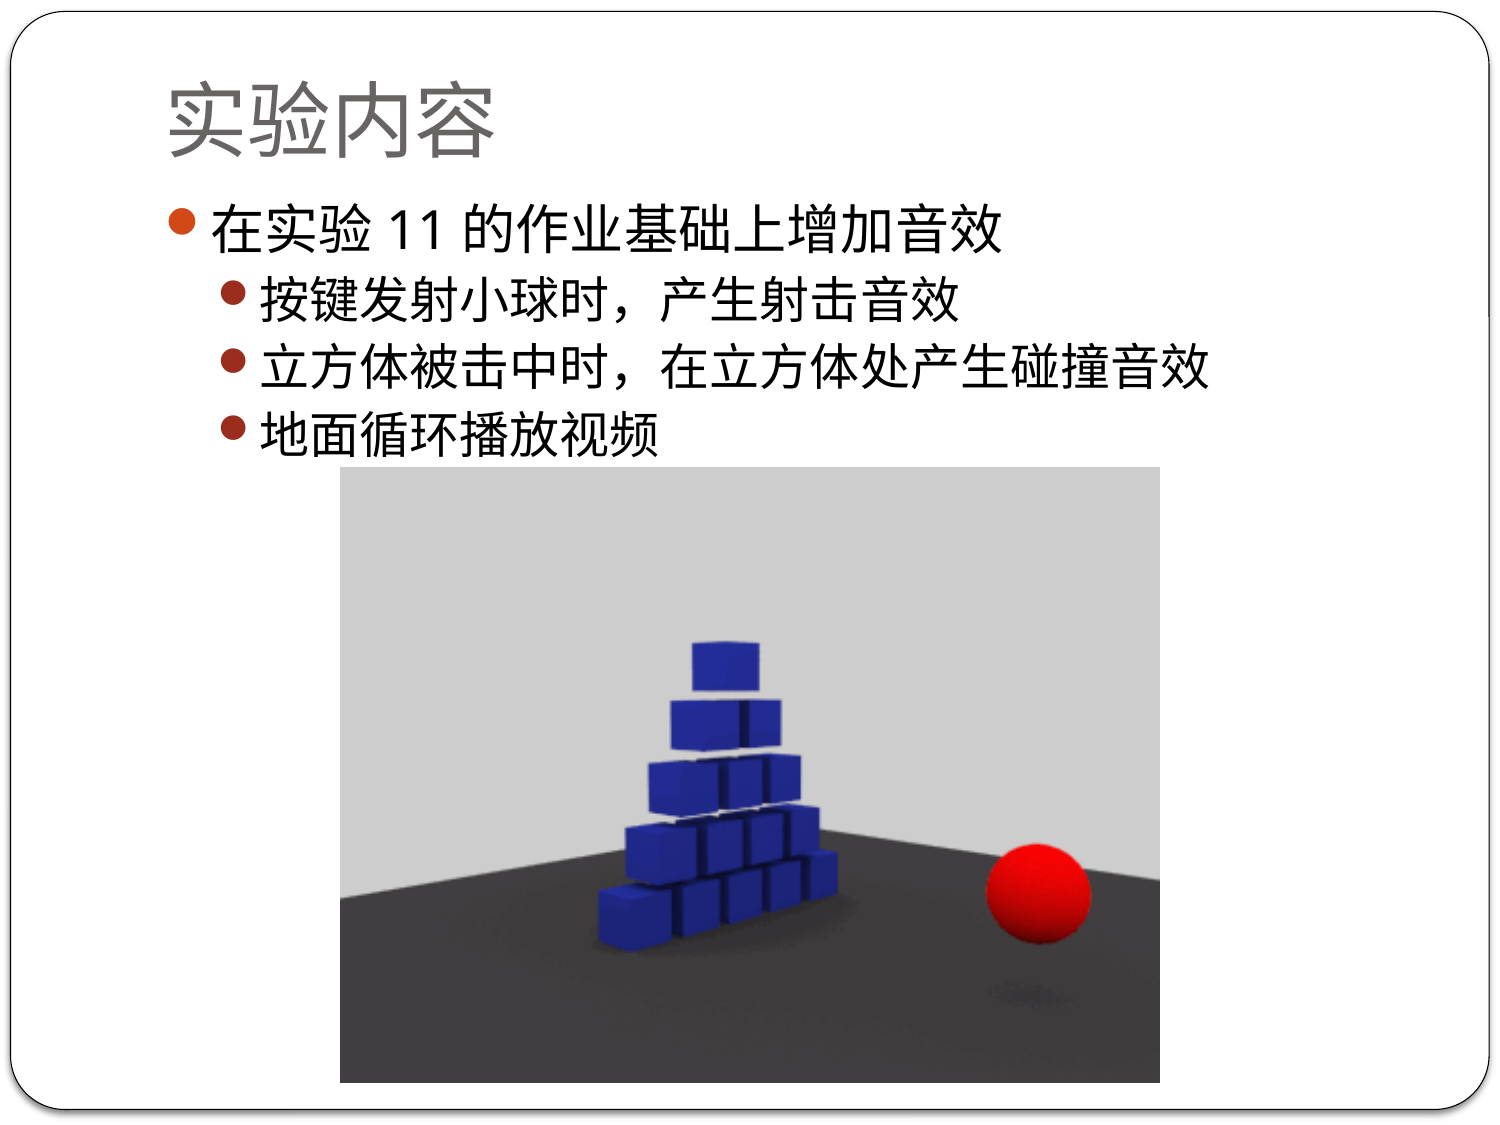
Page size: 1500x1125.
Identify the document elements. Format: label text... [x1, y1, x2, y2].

title 实验内容 [150, 0, 1425, 183]
picture [340, 467, 1160, 1083]
list 在实验11的作业基础上增加音效 按键发射小球时，产生射击音效 立方体被击中时，在立方体处产生碰撞音效 地面循环播放视频 [150, 187, 1425, 938]
